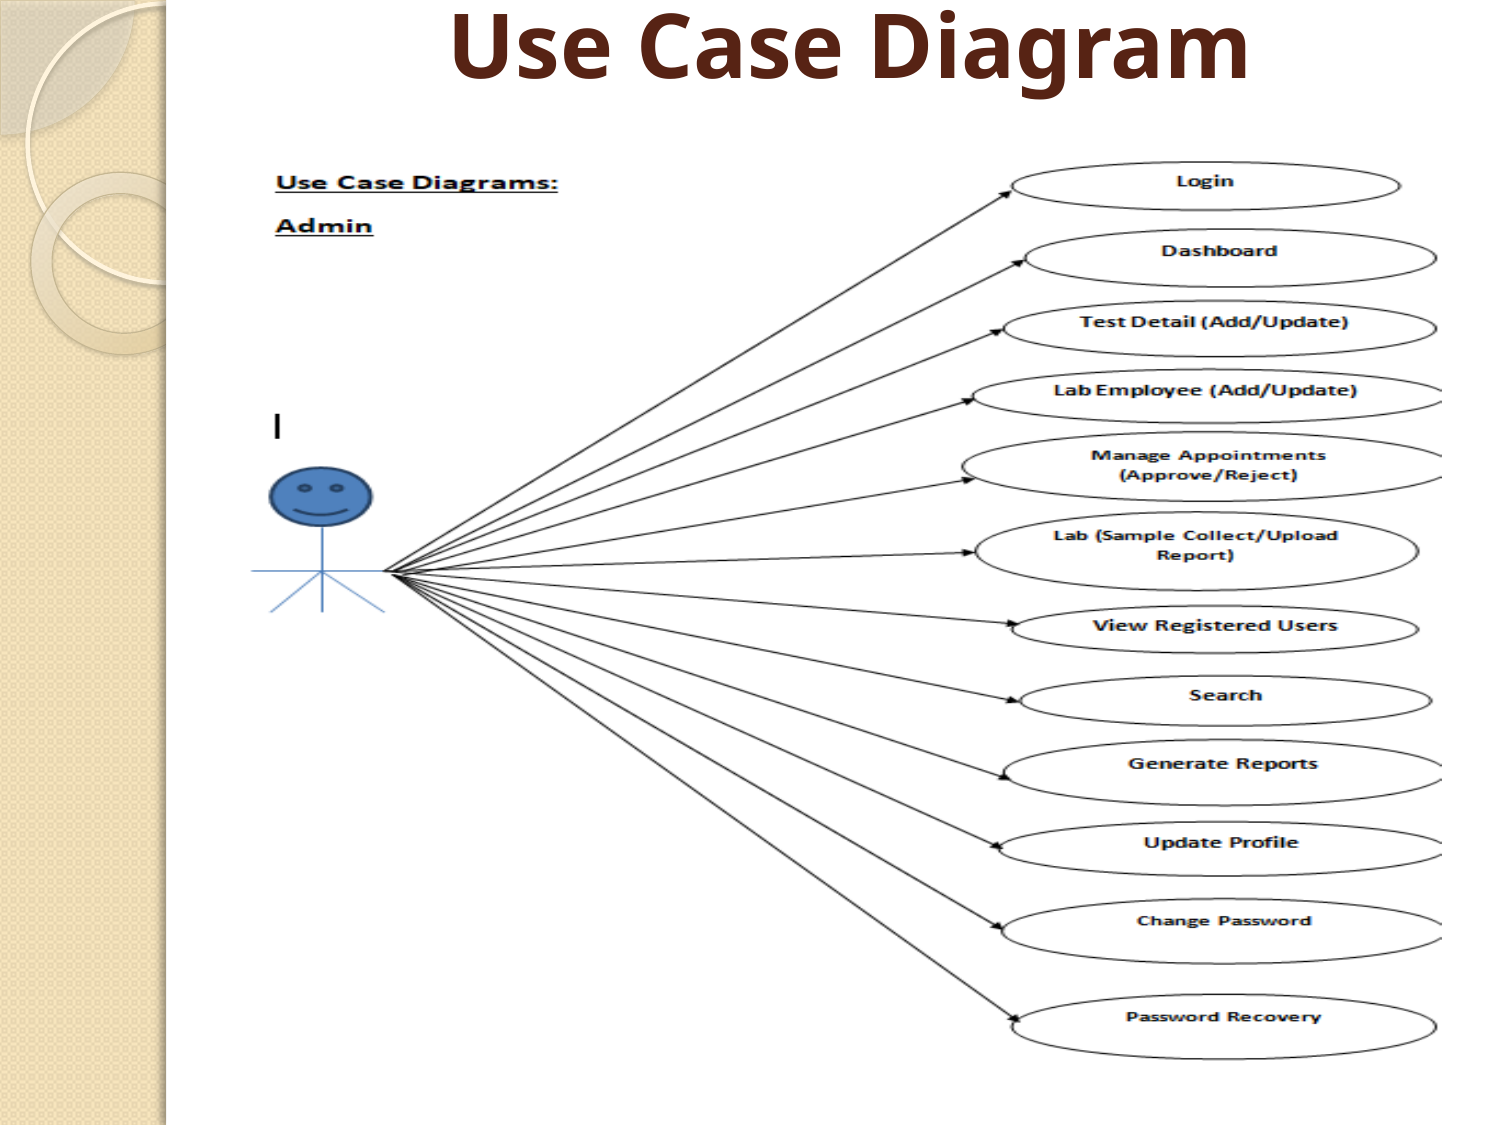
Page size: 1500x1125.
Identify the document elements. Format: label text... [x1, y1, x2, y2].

picture [198, 105, 1442, 1079]
title Use Case Diagram [235, 0, 1466, 149]
